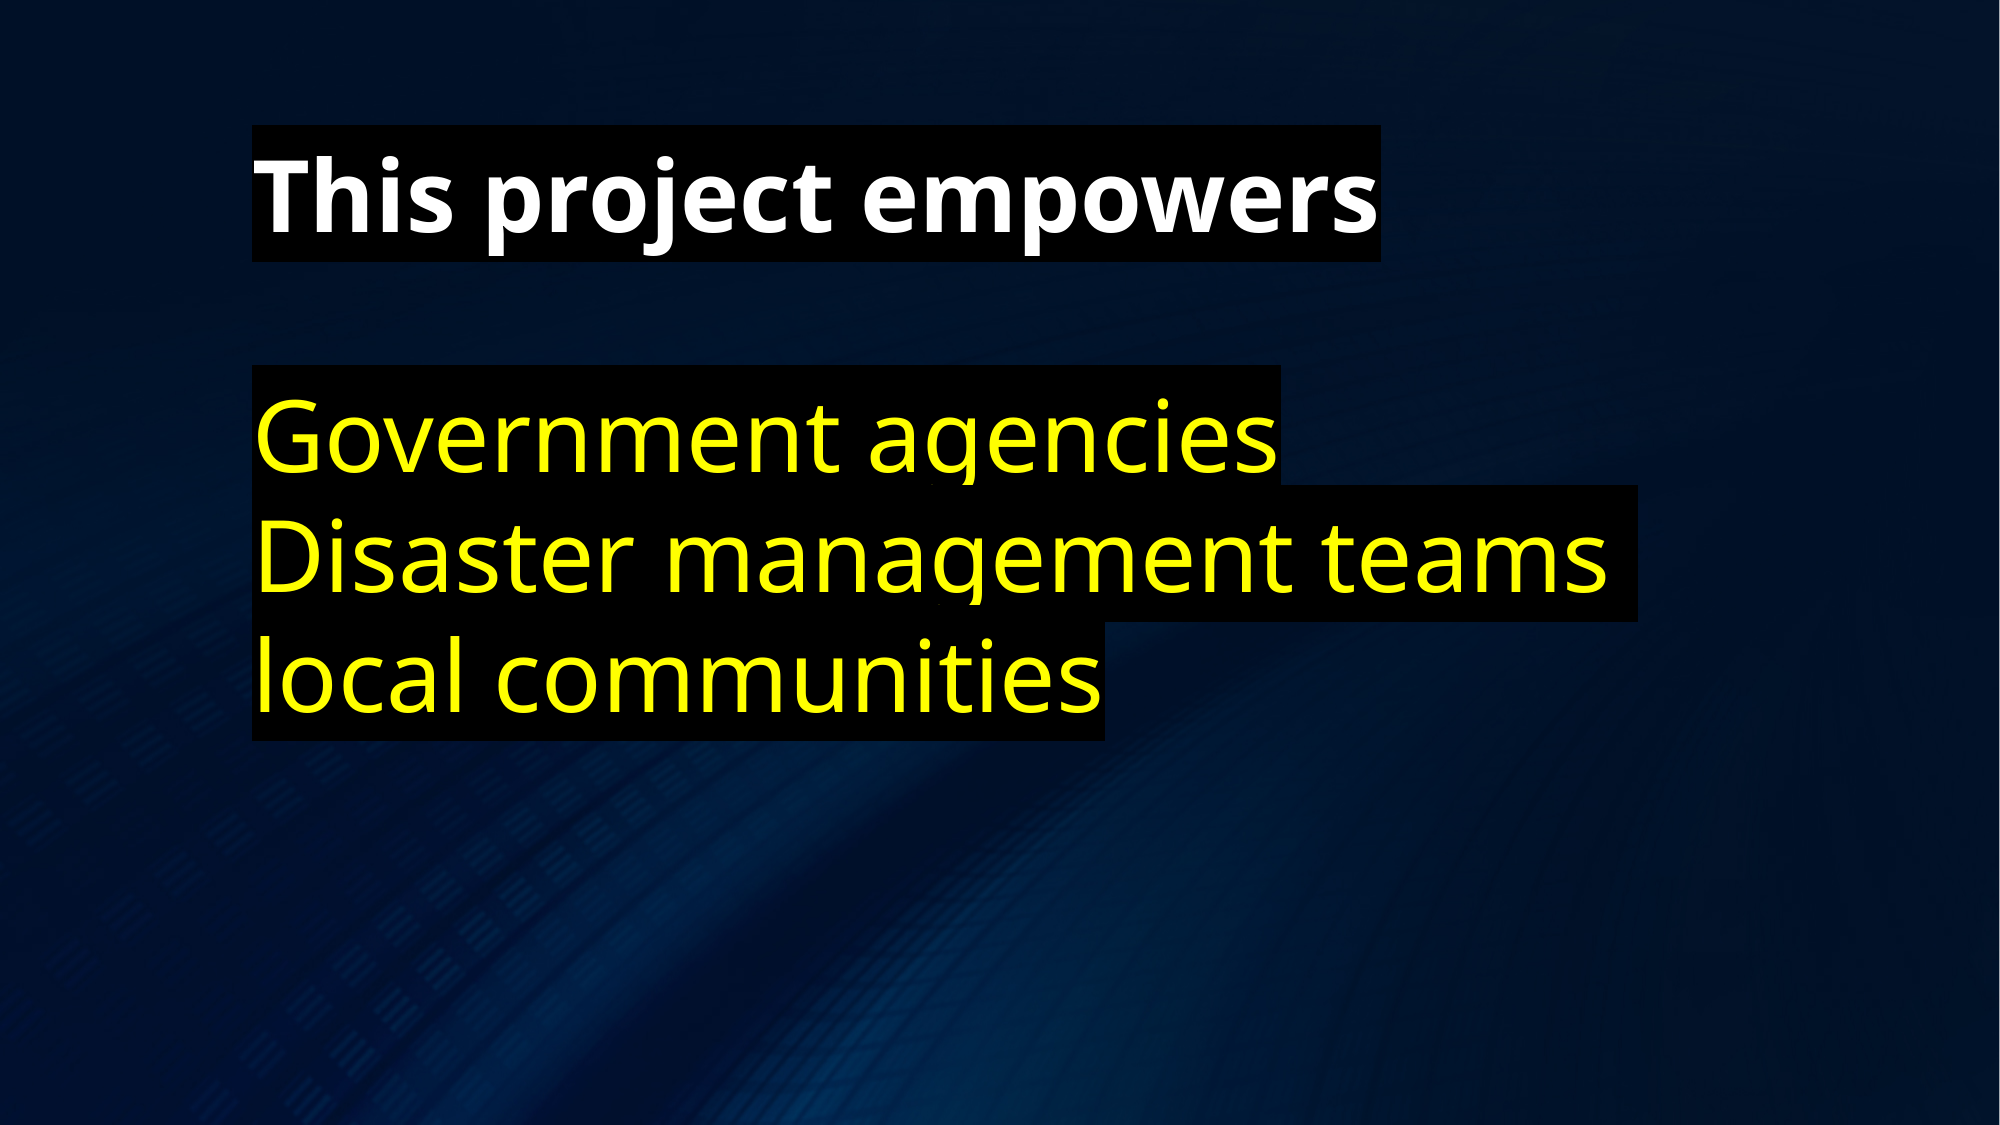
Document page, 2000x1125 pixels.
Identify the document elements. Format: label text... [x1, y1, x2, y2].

text_box This project empowers Government agencies Disaster management teams local communities [237, 125, 1863, 740]
picture [0, 0, 2000, 1125]
